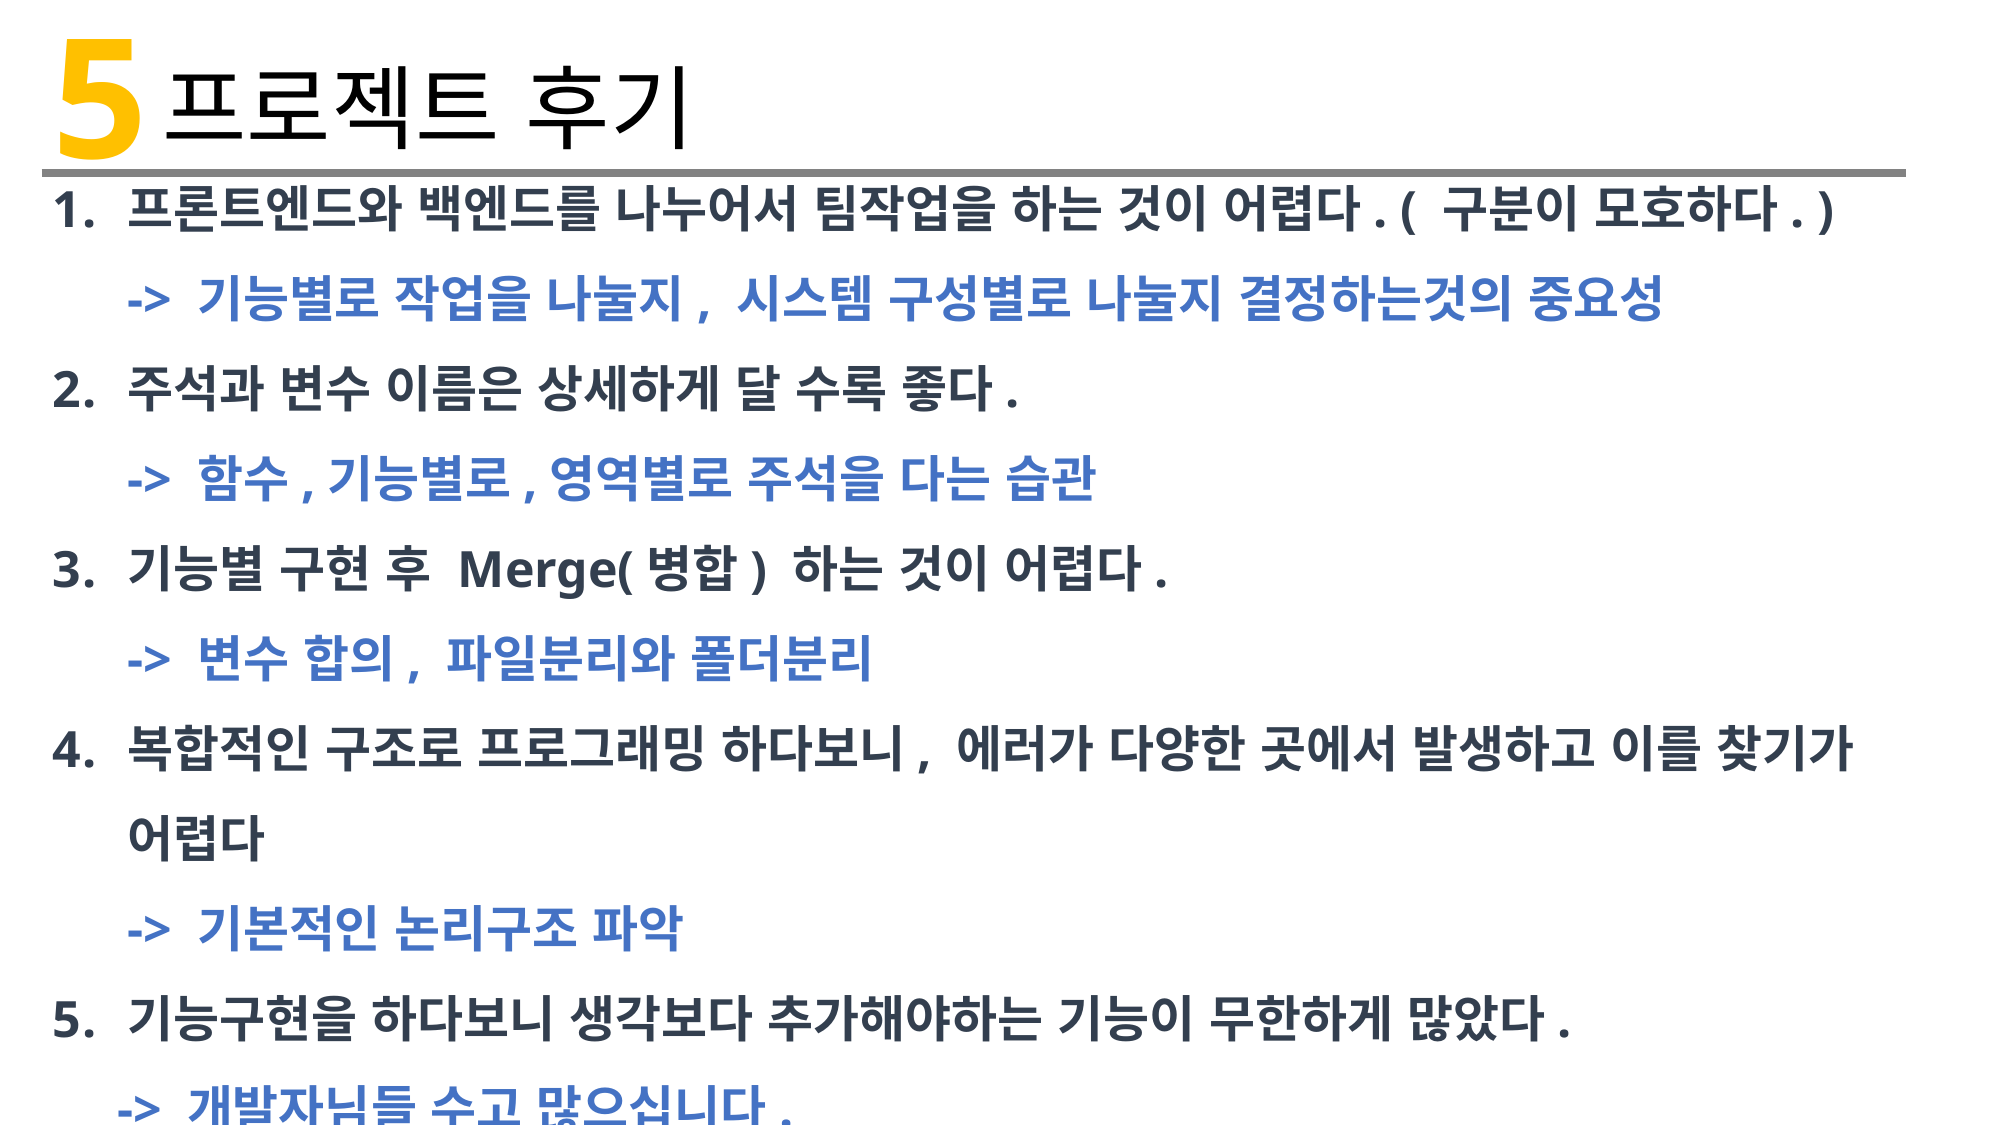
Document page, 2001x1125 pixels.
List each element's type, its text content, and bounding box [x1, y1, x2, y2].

text_box 프론트엔드와 백엔드를 나누어서 팀작업을 하는 것이 어렵다. ( 구분이 모호하다. ) -> 기능별로 작업을 나눌지, 시스템 구성별로 나눌지 결정하는것의 중요성 주석과 변수 이름은 상세하게 달 수록 좋다. -> 함수,기능별로,영역별로 주석을 다는 습관 기능별 구현 후 Merge(병합) 하는 것이 어렵다. -> 변수 합의, 파일분리와 폴더분리 복합적인 구조로 프로그래밍 하다보니, 에러가 다양한 곳에서 발생하고 이를 찾기가 어렵다 -> 기본적인 논리구조 파악 기능구현을 하다보니 생각보다 추가해야하는 기능이 무한하게 많았다. -> 개발자님들 수고 많으십니다. [37, 201, 1903, 1083]
text_box 프로젝트 후기 [162, 43, 1384, 168]
text_box 5 [37, 0, 162, 200]
